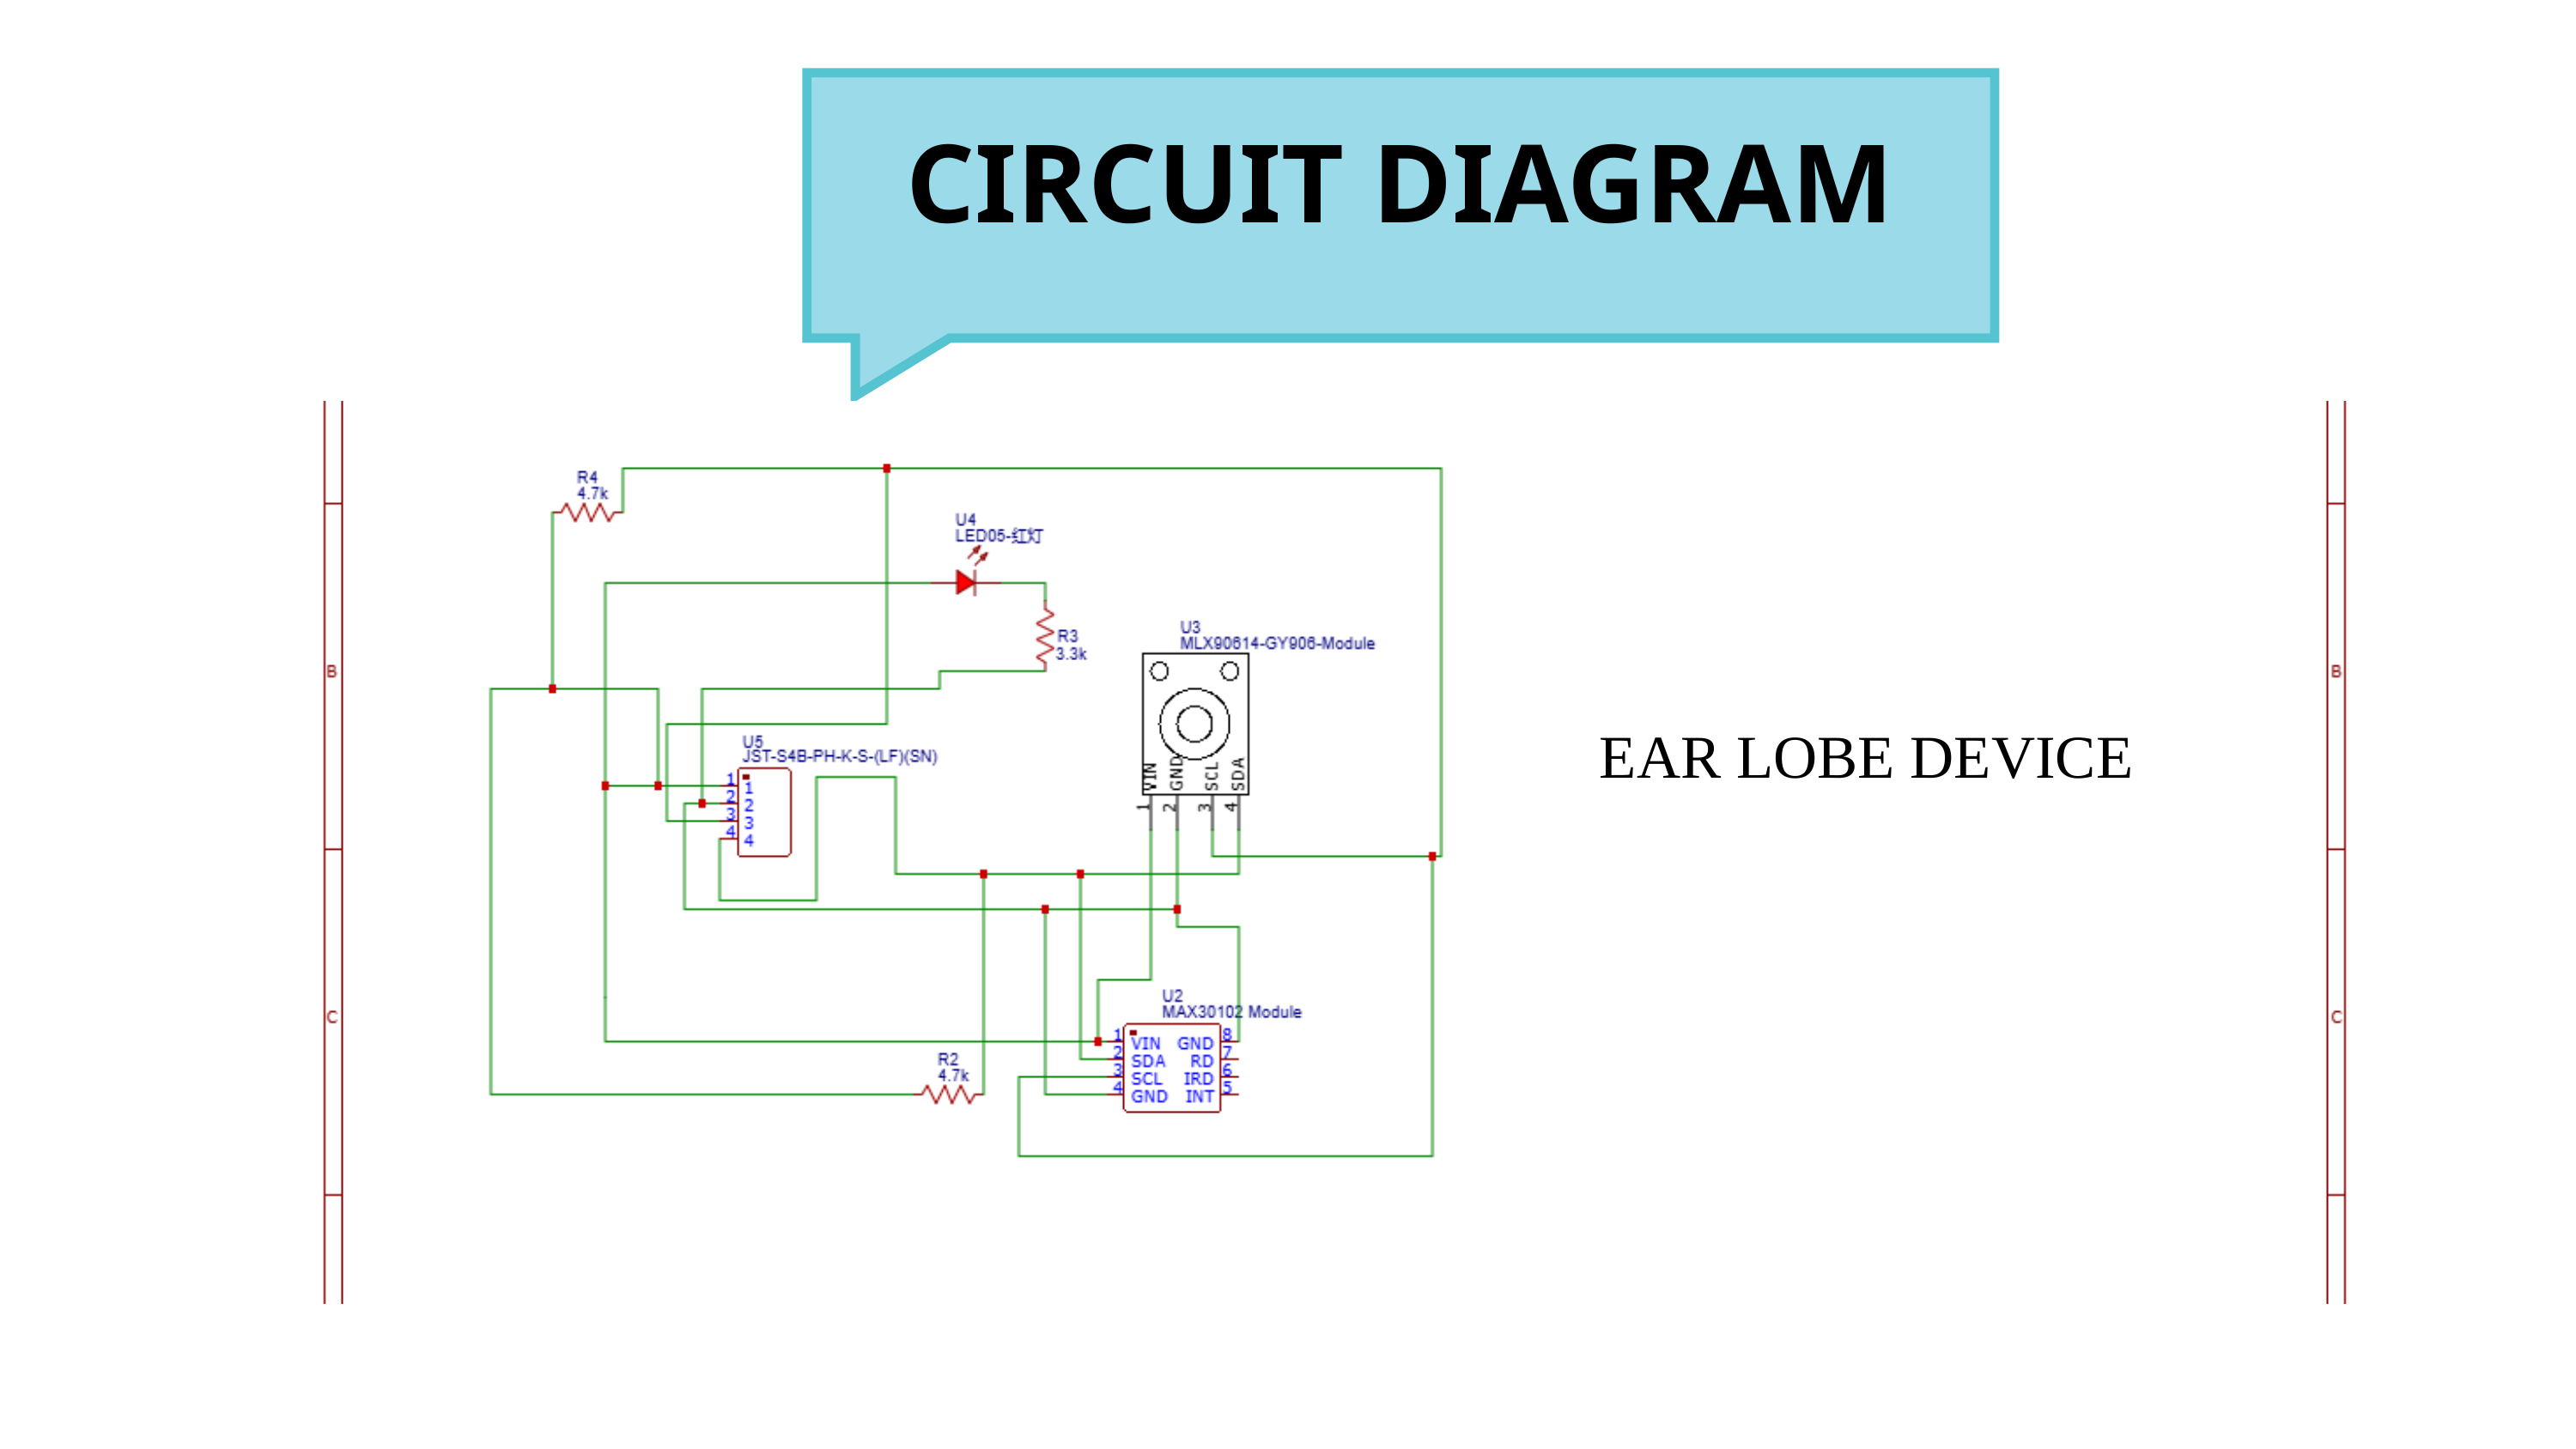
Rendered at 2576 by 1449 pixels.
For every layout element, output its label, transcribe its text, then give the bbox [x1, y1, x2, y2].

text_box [806, 72, 1996, 397]
text_box EAR LOBE DEVICE [1525, 705, 2208, 791]
text_box [307, 401, 2364, 1304]
